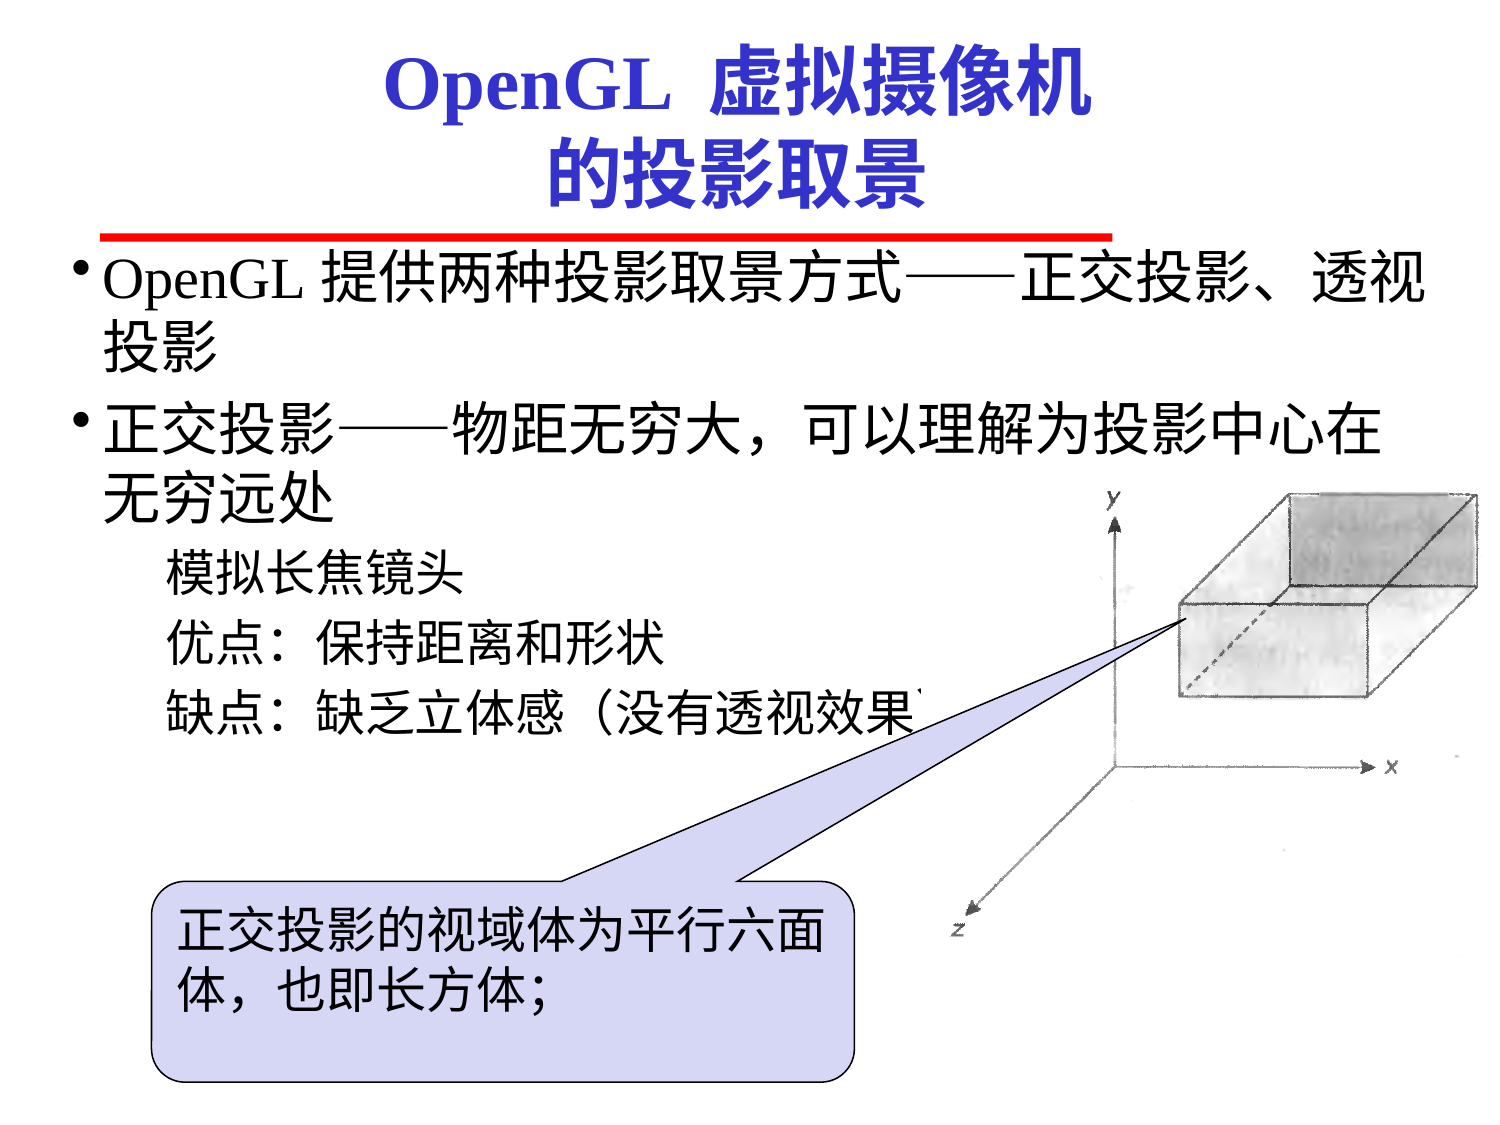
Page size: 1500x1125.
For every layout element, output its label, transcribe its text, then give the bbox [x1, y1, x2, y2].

picture [920, 467, 1500, 957]
text_box 正交投影的视域体为平行六面体，也即长方体； [151, 732, 915, 1083]
title OpenGL 虚拟摄像机 的投影取景 [225, 37, 1250, 213]
list OpenGL提供两种投影取景方式——正交投影、透视投影 正交投影——物距无穷大，可以理解为投影中心在无穷远处 模拟长焦镜头 优点：保持距离和形状 缺点：缺乏立体感（没有透视效果） [56, 232, 1444, 587]
